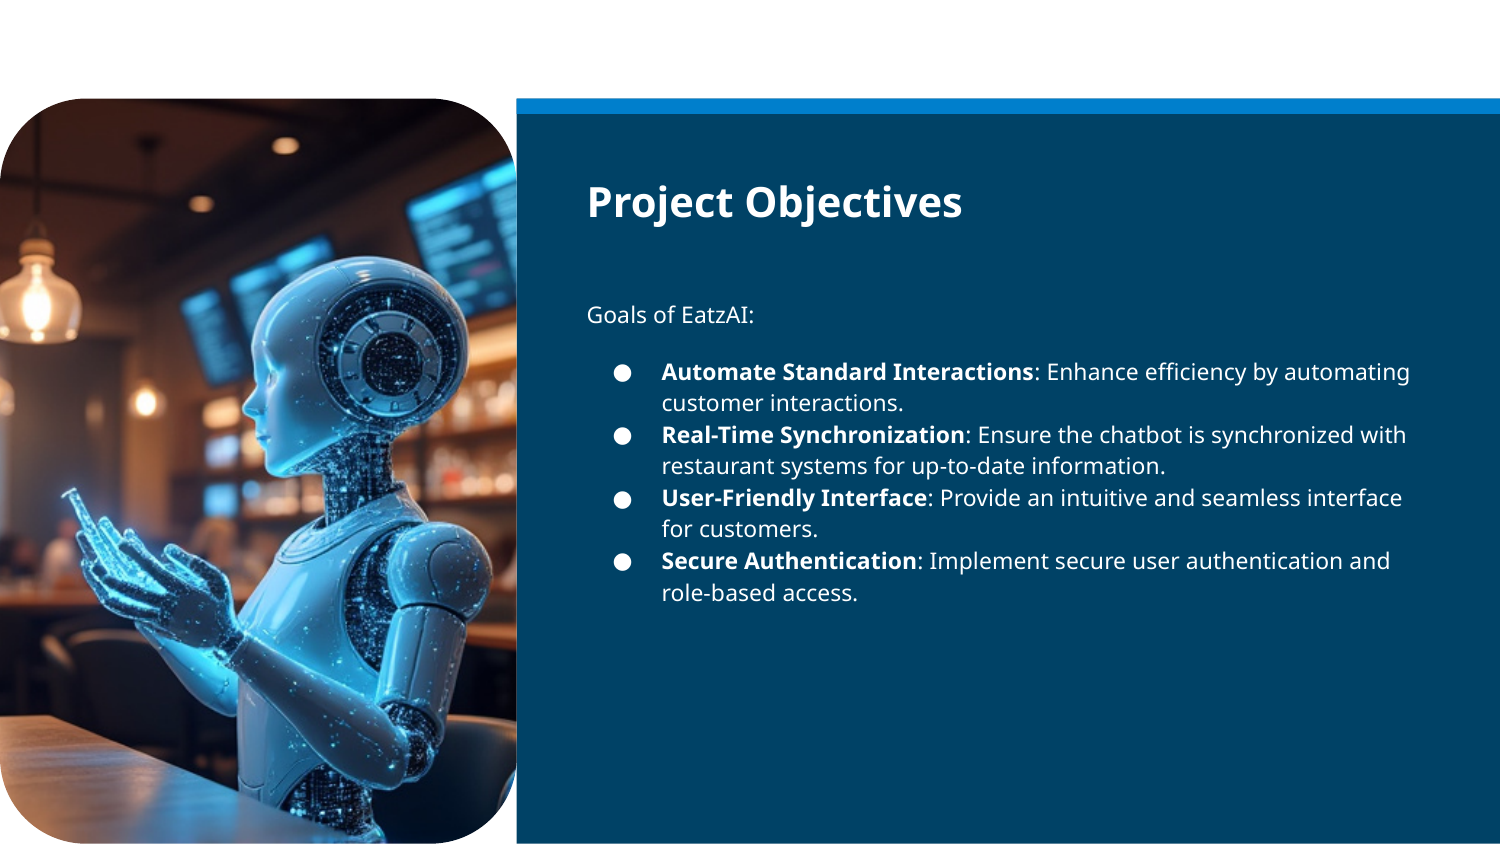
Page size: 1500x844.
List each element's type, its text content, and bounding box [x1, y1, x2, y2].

title Project Objectives [571, 161, 1446, 251]
picture [0, 98, 517, 844]
list Goals of EatzAI: Automate Standard Interactions: Enhance efficiency by automating customer interactions. Real-Time Synchronization: Ensure the chatbot is synchronized with restaurant systems for up-to-date information. User-Friendly Interface: Provide an intuitive and seamless interface for customers. Secure Authentication: Implement secure user authentication and role-based access. [571, 281, 1446, 795]
